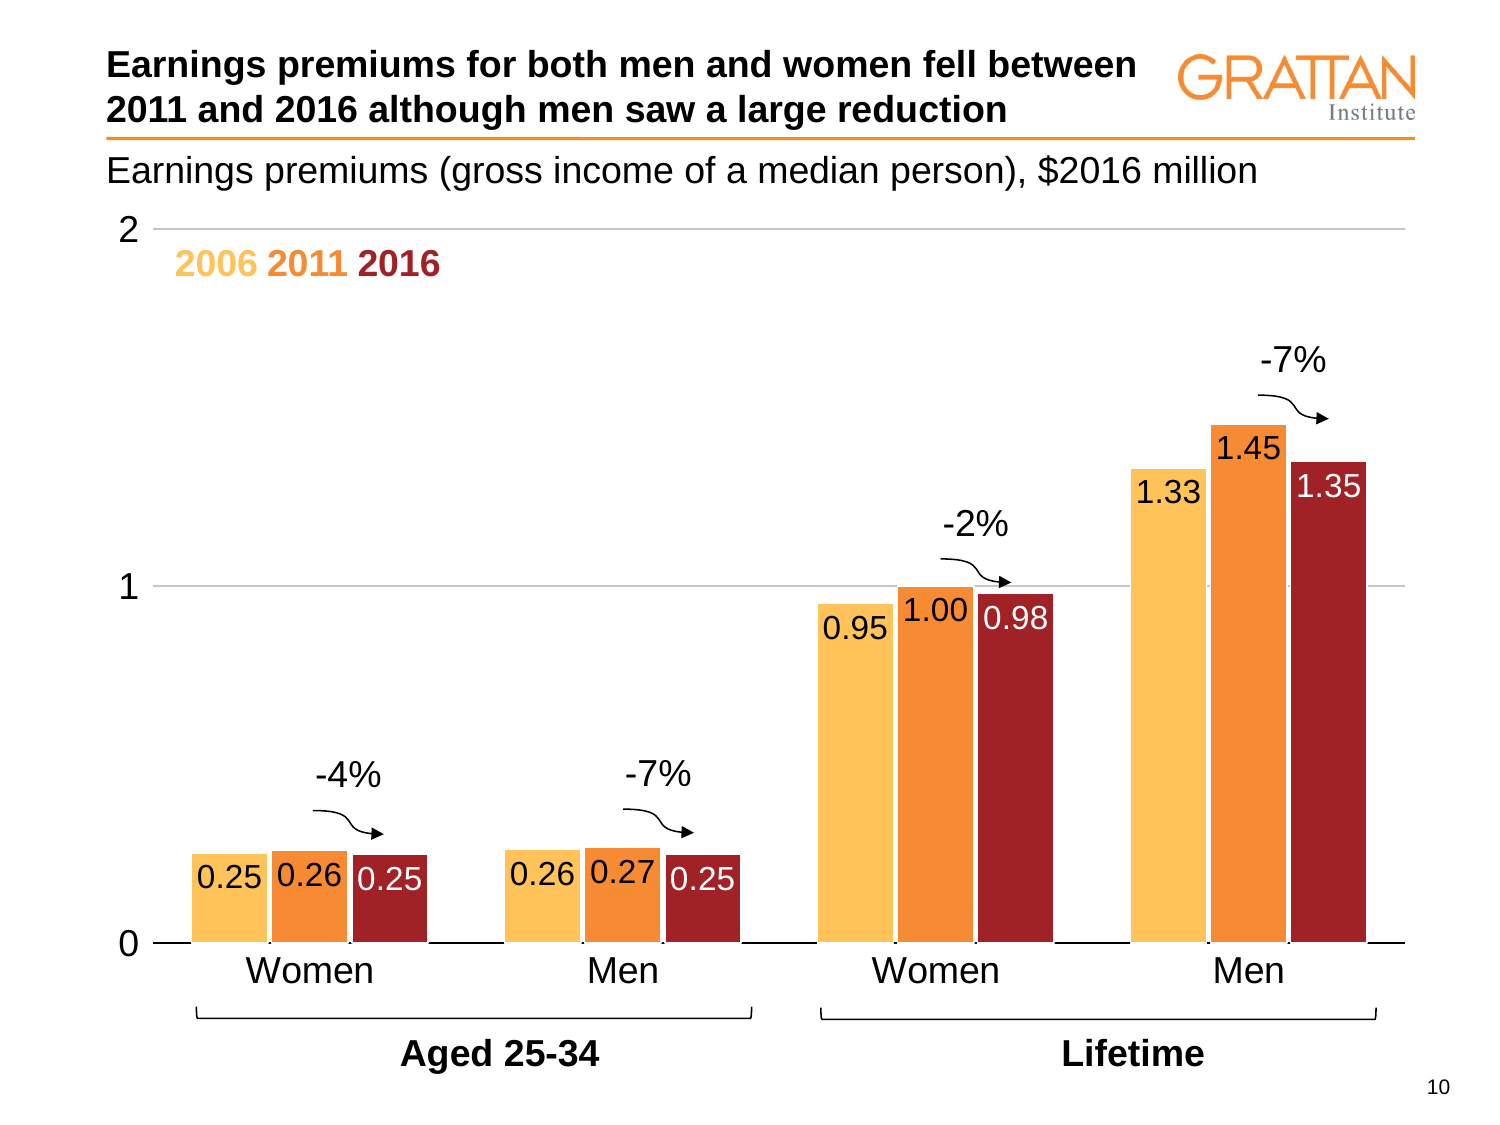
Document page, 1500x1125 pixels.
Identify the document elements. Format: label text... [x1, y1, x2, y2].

chart [91, 191, 1433, 1008]
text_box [940, 558, 1012, 583]
text_box Lifetime [1046, 1021, 1220, 1082]
title Earnings premiums for both men and women fell between 2011 and 2016 although men saw a large reduction [105, 39, 1154, 131]
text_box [312, 810, 384, 835]
list Earnings premiums (gross income of a median person), $2016 million [105, 145, 1416, 190]
picture [1178, 54, 1415, 120]
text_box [1257, 394, 1329, 419]
text_box Aged 25-34 [385, 1021, 615, 1082]
text_box [821, 1016, 1376, 1020]
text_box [622, 808, 695, 833]
